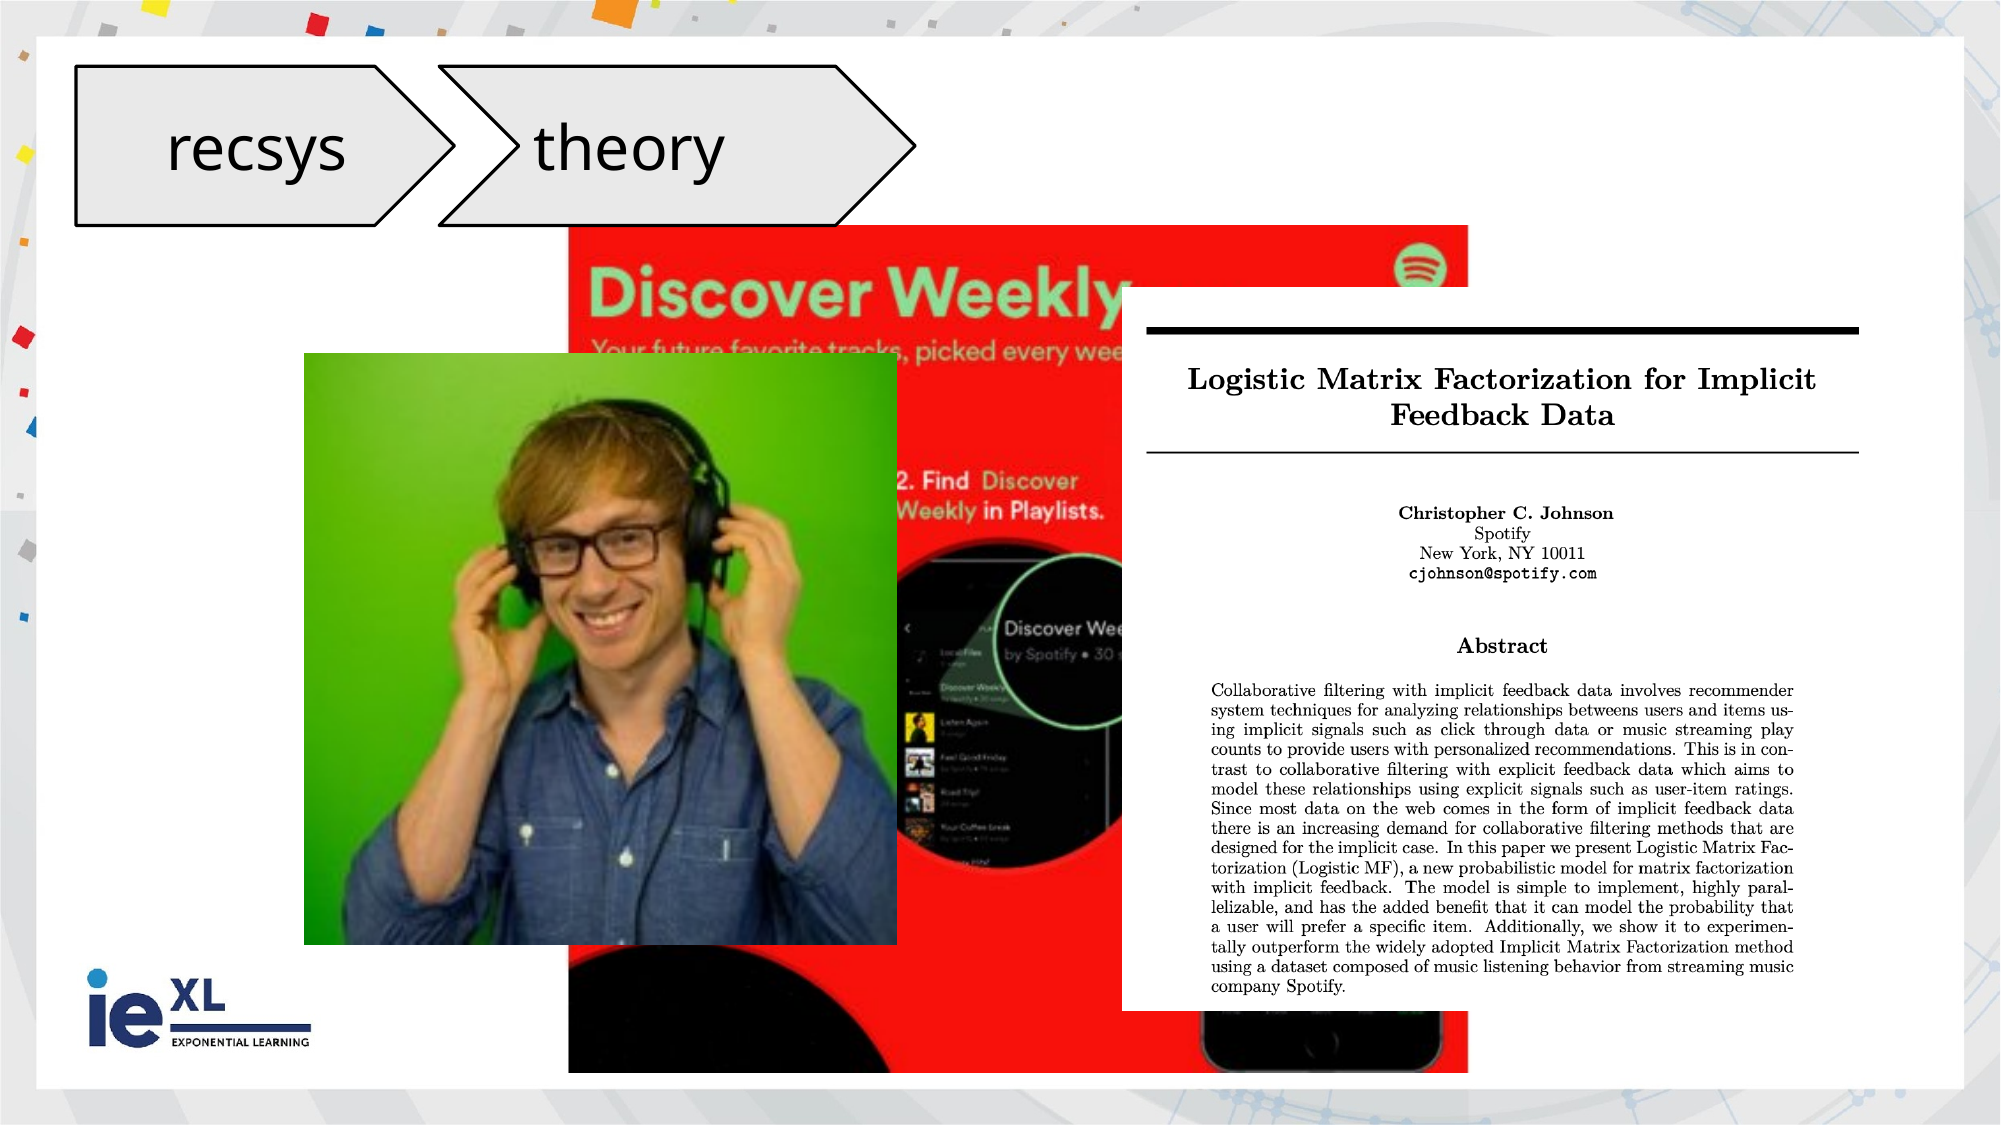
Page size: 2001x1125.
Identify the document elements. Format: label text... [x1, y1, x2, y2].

text_box recsys [75, 66, 455, 226]
text_box theory [439, 66, 916, 226]
picture [0, 0, 2001, 1125]
